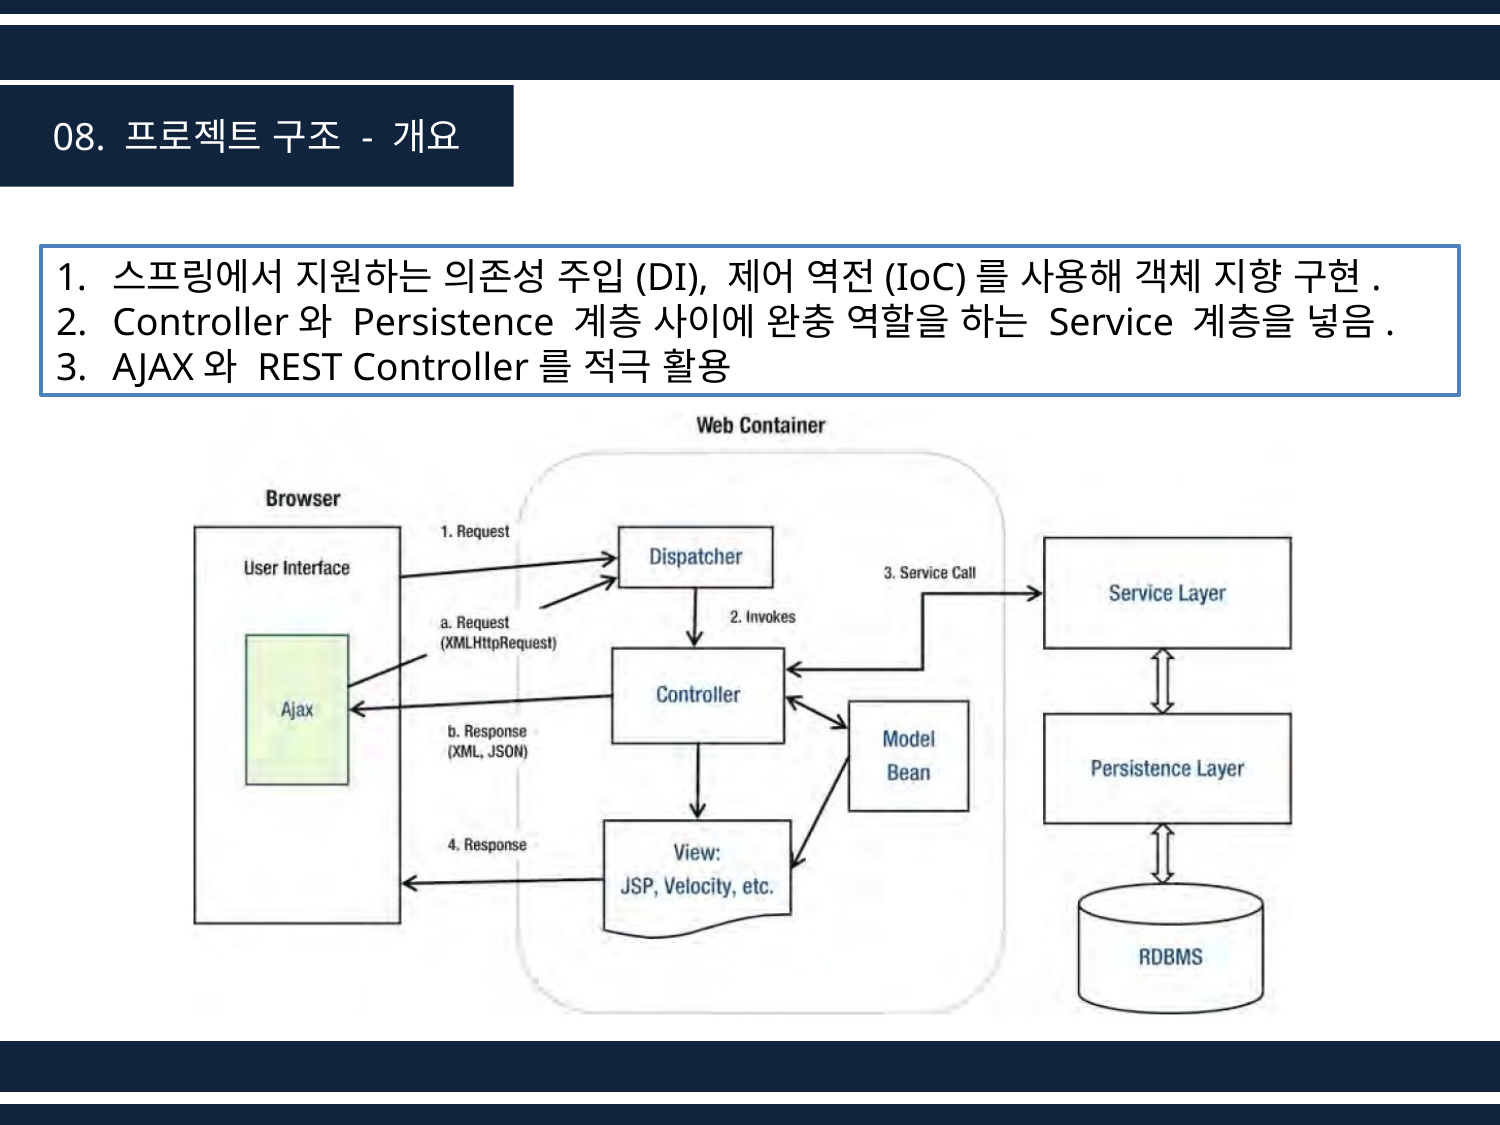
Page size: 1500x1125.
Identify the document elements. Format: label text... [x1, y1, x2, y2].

picture [140, 408, 1377, 1019]
text_box [0, 80, 1500, 1041]
text_box 스프링에서 지원하는 의존성 주입(DI), 제어 역전(IoC)를 사용해 객체 지향 구현. Controller와 Persistence 계층 사이에 완충 역할을 하는 Service 계층을 넣음. AJAX와 REST Controller를 적극 활용 [39, 244, 1461, 397]
text_box [0, 14, 1500, 25]
text_box [0, 1092, 1500, 1104]
text_box 08. 프로젝트 구조 - 개요 [0, 83, 516, 189]
